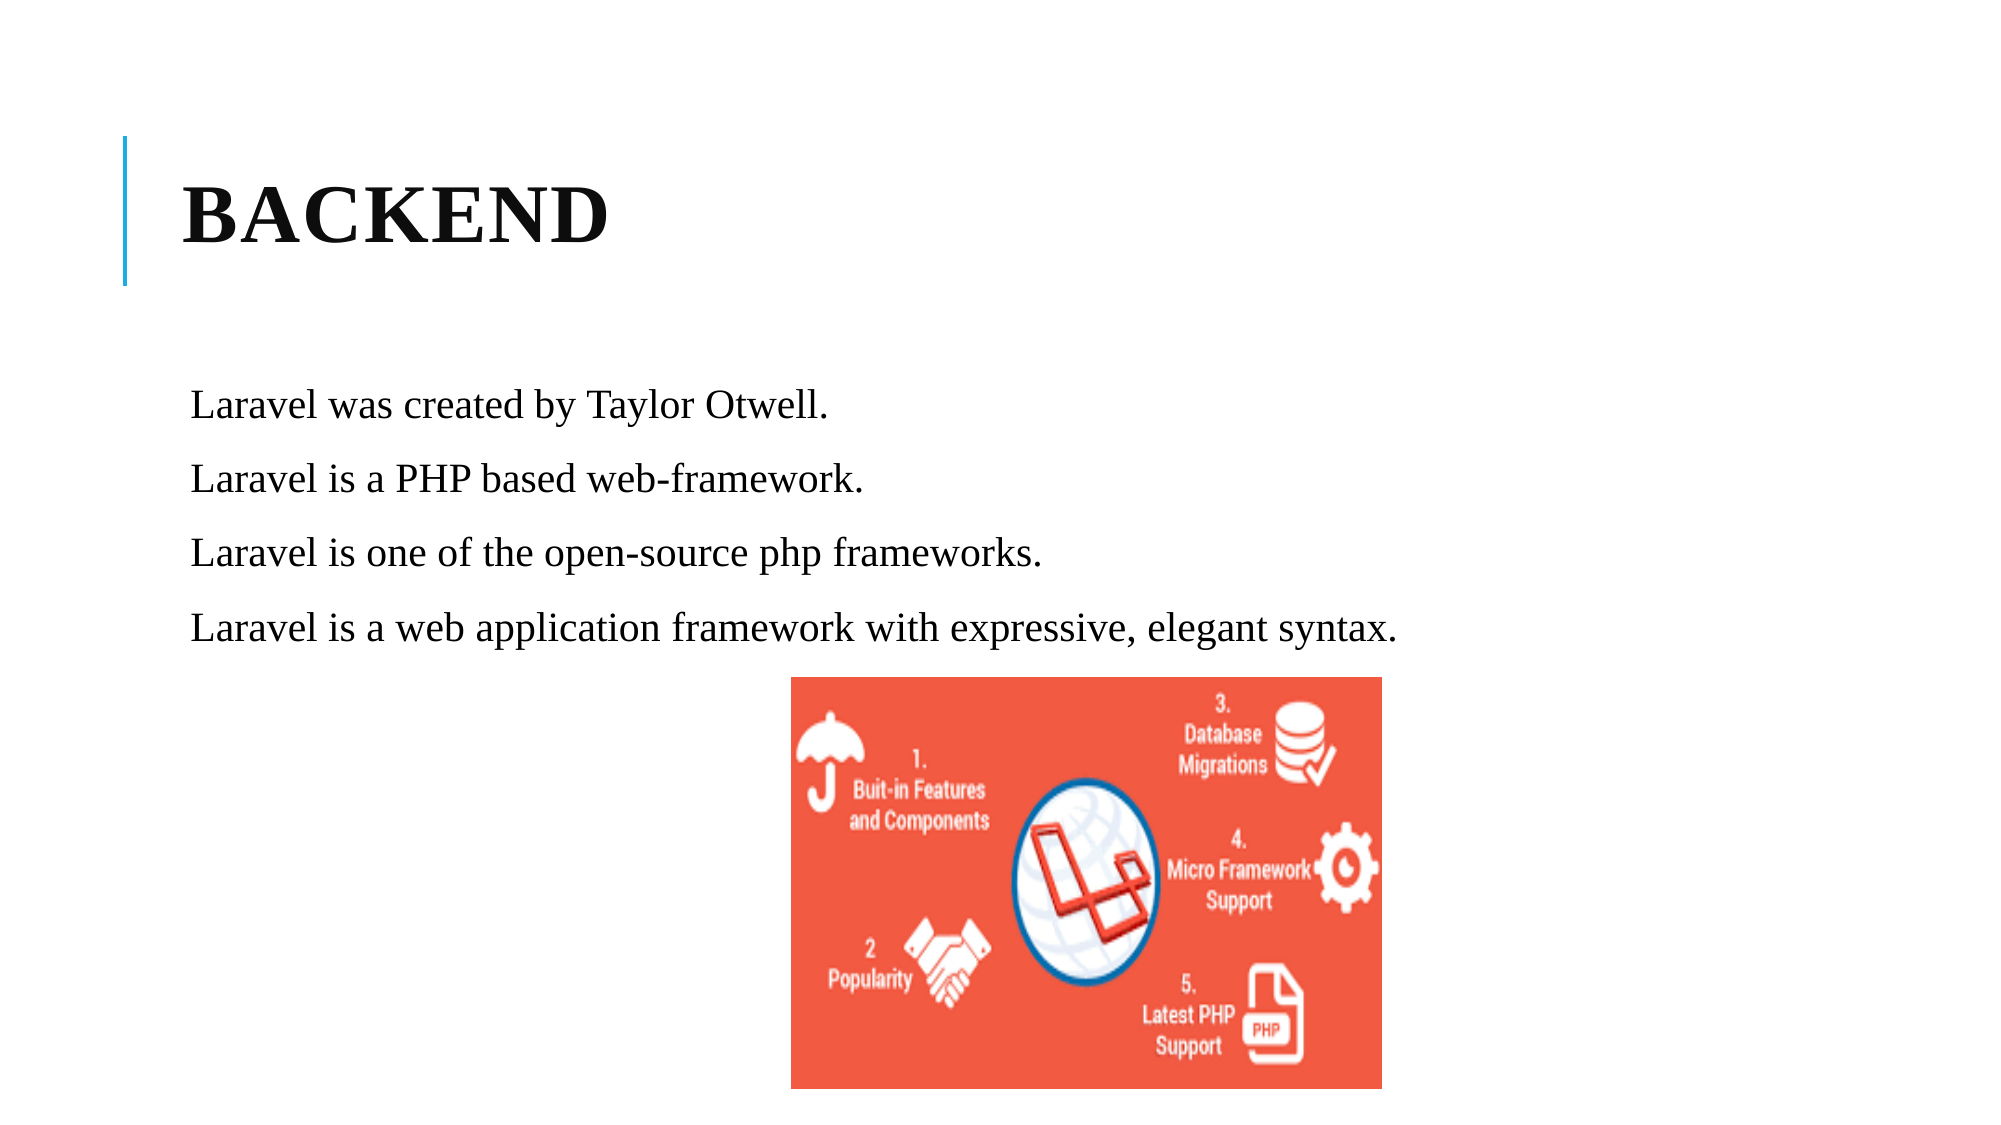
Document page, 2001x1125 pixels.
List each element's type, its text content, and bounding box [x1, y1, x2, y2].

title BACKEND [168, 96, 1763, 342]
list Laravel was created by Taylor Otwell. Laravel is a PHP based web-framework. Laravel is one of the open-source php frameworks. Laravel is a web application framework with expressive, elegant syntax. [168, 375, 1763, 1035]
picture [791, 677, 1383, 1090]
